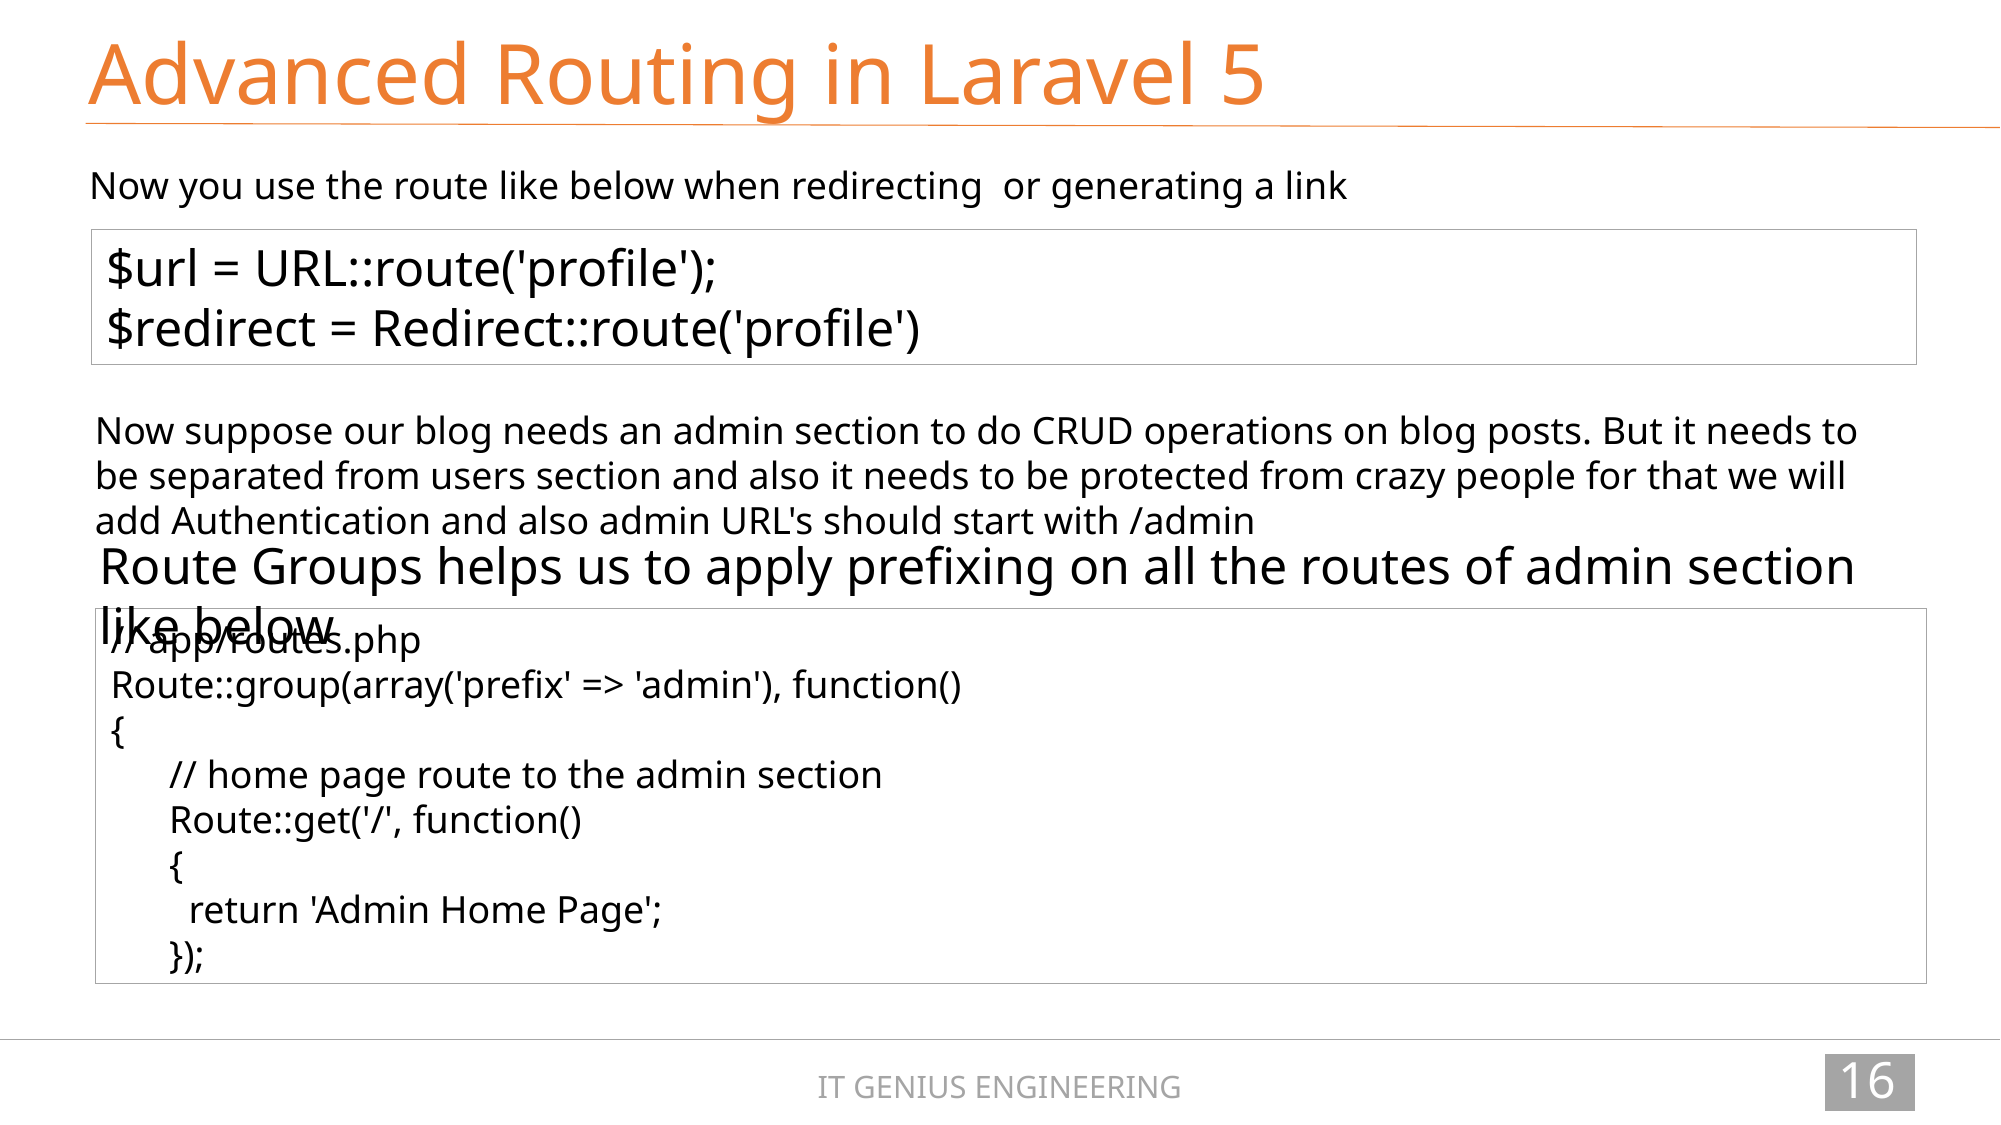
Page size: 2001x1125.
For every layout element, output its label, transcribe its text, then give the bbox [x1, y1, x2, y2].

text_box Now suppose our blog needs an admin section to do CRUD operations on blog posts. But it needs to be separated from users section and also it needs to be protected from crazy people for that we will add Authentication and also admin URL's should start with /admin [80, 400, 1927, 550]
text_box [85, 123, 2000, 128]
slide_number 168 [1822, 1051, 1918, 1114]
text_box $url = URL::route('profile'); $redirect = Redirect::route('profile') [91, 229, 1917, 365]
subtitle Advanced Routing in Laravel 5 [73, 25, 1943, 137]
text_box IT GENIUS ENGINEERING [576, 1064, 1424, 1113]
text_box Route Groups helps us to apply prefixing on all the routes of admin section like below [85, 527, 1932, 662]
text_box // app/routes.php Route::group(array('prefix' => 'admin'), function() { // home page route to the admin section Route::get('/', function() { return 'Admin Home Page'; }); [95, 662, 1927, 984]
text_box Now you use the route like below when redirecting or generating a link [74, 154, 1932, 215]
